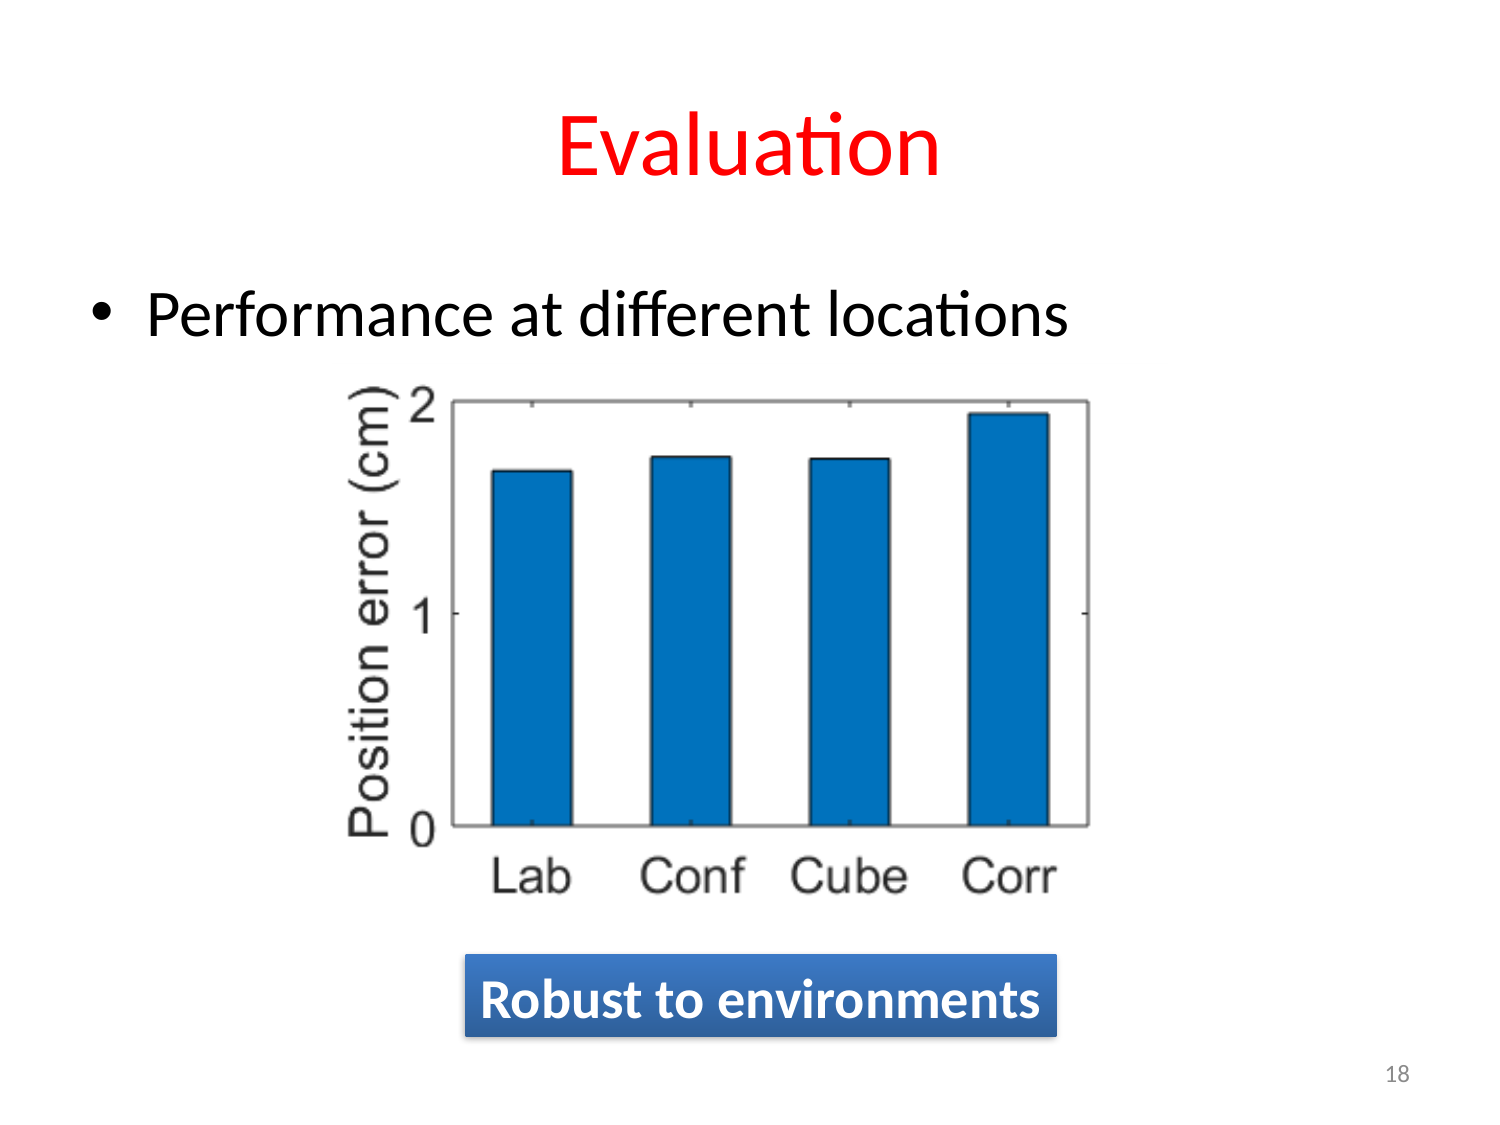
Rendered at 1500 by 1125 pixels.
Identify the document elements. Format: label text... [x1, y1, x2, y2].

picture [331, 361, 1168, 906]
title Evaluation [75, 45, 1425, 233]
slide_number 18 [1074, 1042, 1425, 1103]
list Performance at different locations [75, 262, 1425, 1005]
text_box Robust to environments [465, 954, 1057, 1037]
